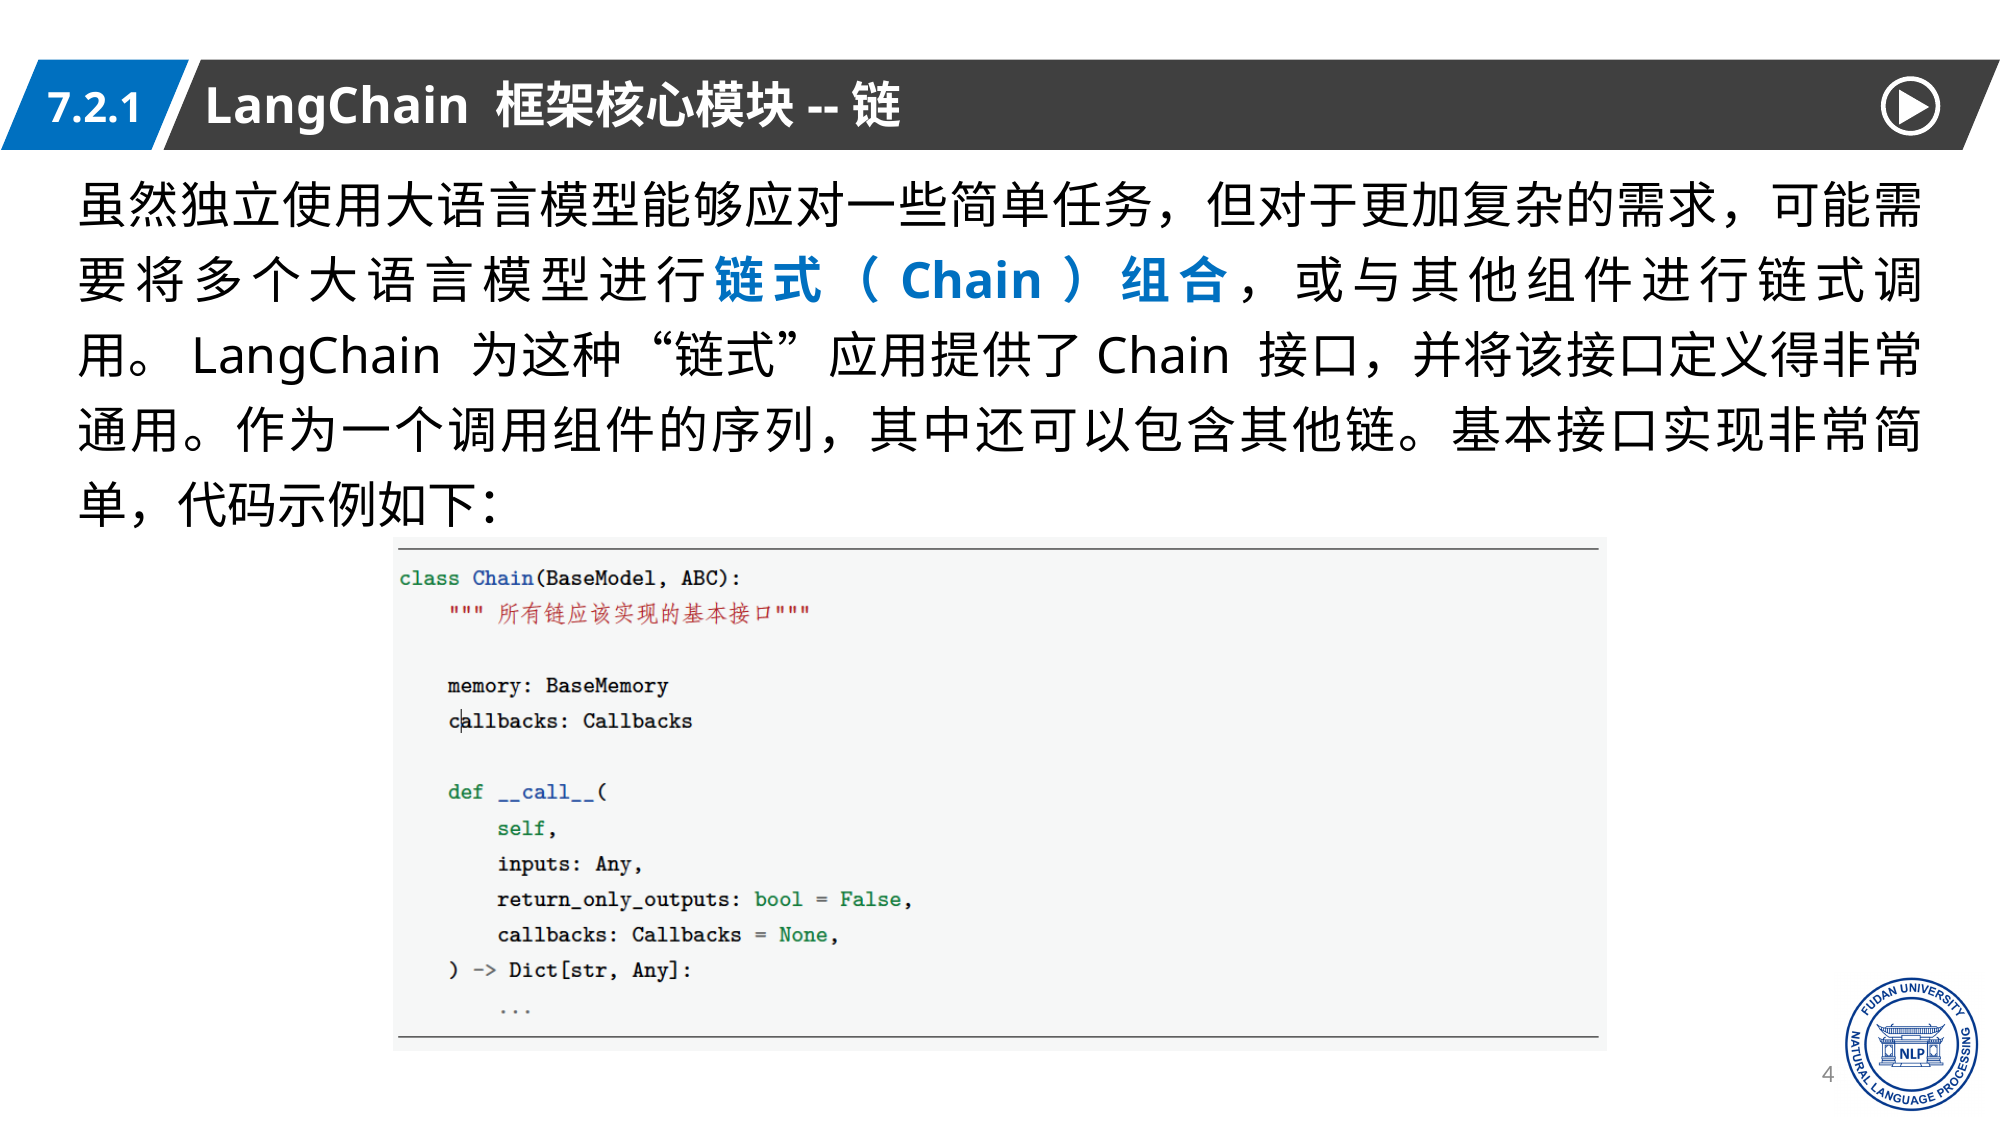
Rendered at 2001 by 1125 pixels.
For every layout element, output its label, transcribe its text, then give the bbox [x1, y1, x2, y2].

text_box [1883, 78, 1939, 134]
text_box [32, 59, 189, 120]
text_box LangChain 框架核心模块--链 [190, 66, 917, 142]
text_box 虽然独立使用大语言模型能够应对一些简单任务，但对于更加复杂的需求，可能需要将多个大语言模型进行链式（Chain）组合，或与其他组件进行链式调用。LangChain 为这种“链式”应用提供了Chain 接口，并将该接口定义得非常通用。作为一个调用组件的序列，其中还可以包含其他链。基本接口实现非常简单，代码示例如下： [62, 150, 1938, 541]
text_box [1, 89, 157, 150]
picture [1834, 972, 1985, 1117]
slide_number 48 [1412, 1042, 1863, 1103]
picture [393, 537, 1607, 1051]
text_box [163, 59, 2000, 150]
text_box 7.2.1 [26, 73, 164, 138]
